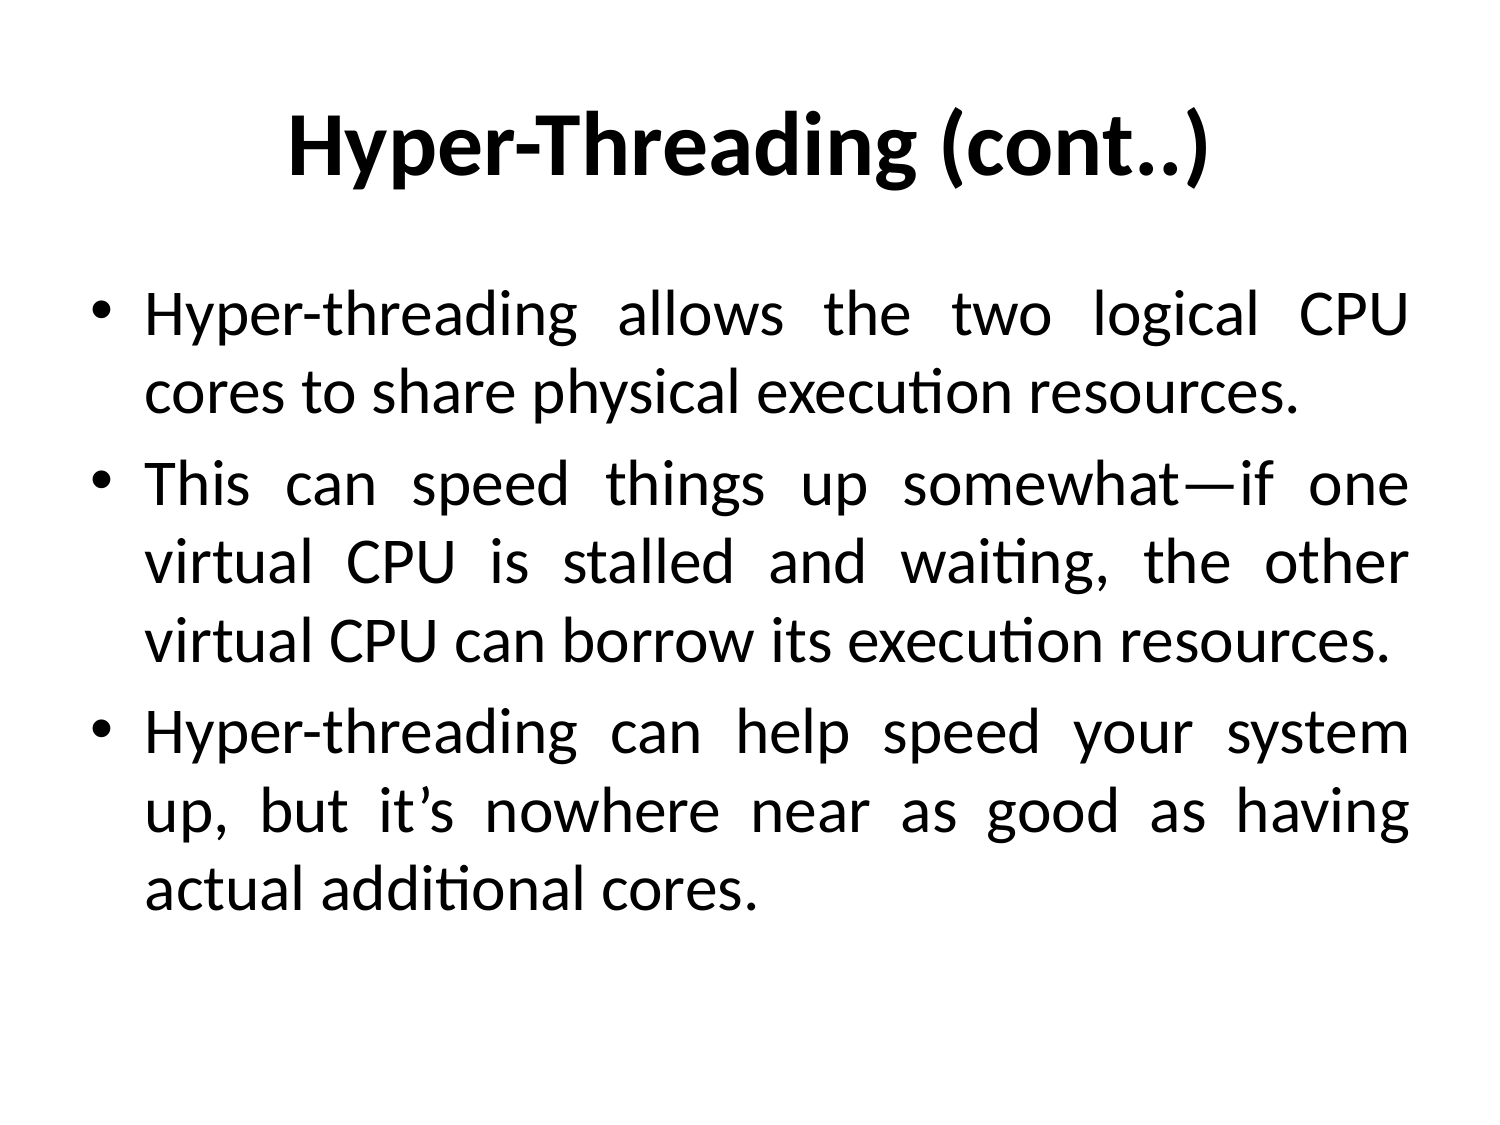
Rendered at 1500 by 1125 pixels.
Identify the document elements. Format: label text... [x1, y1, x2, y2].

list Hyper-threading allows the two logical CPU cores to share physical execution resources. This can speed things up somewhat—if one virtual CPU is stalled and waiting, the other virtual CPU can borrow its execution resources. Hyper-threading can help speed your system up, but it’s nowhere near as good as having actual additional cores. [75, 262, 1425, 1005]
title Hyper-Threading (cont..) [75, 45, 1425, 233]
